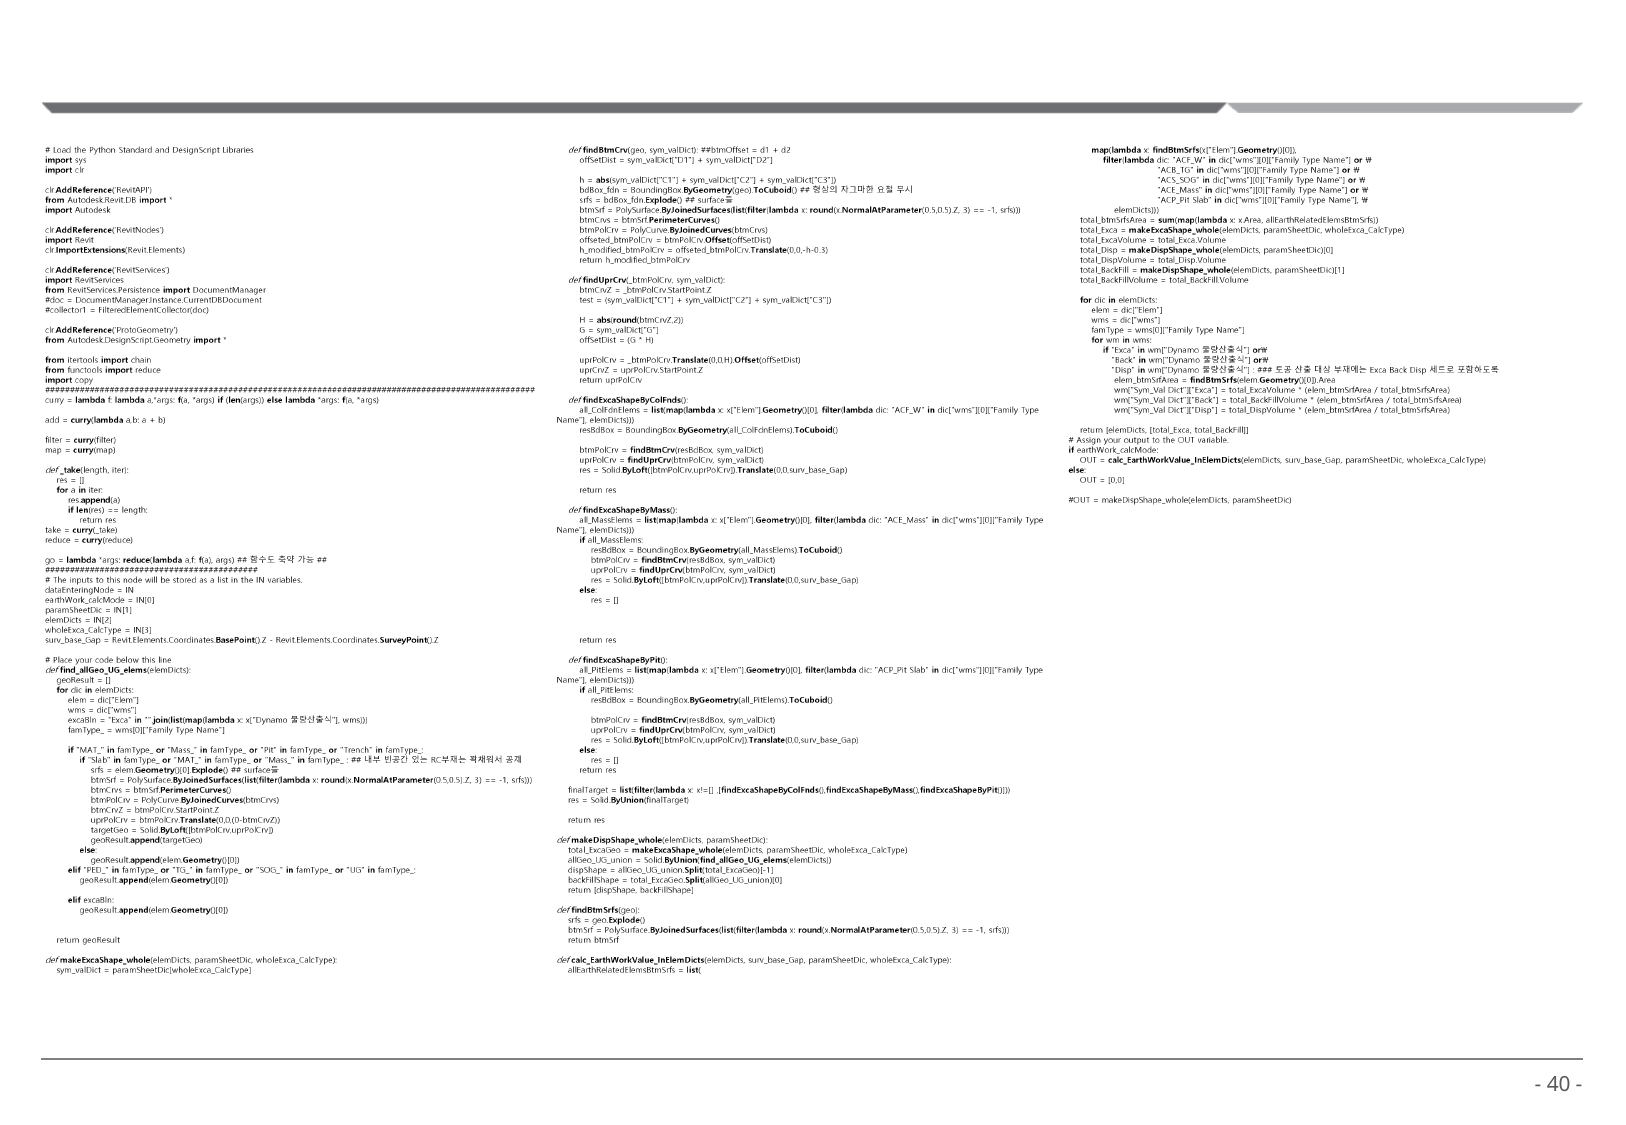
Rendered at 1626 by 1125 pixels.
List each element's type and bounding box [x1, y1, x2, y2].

picture [30, 137, 1595, 988]
picture [42, 102, 1583, 114]
